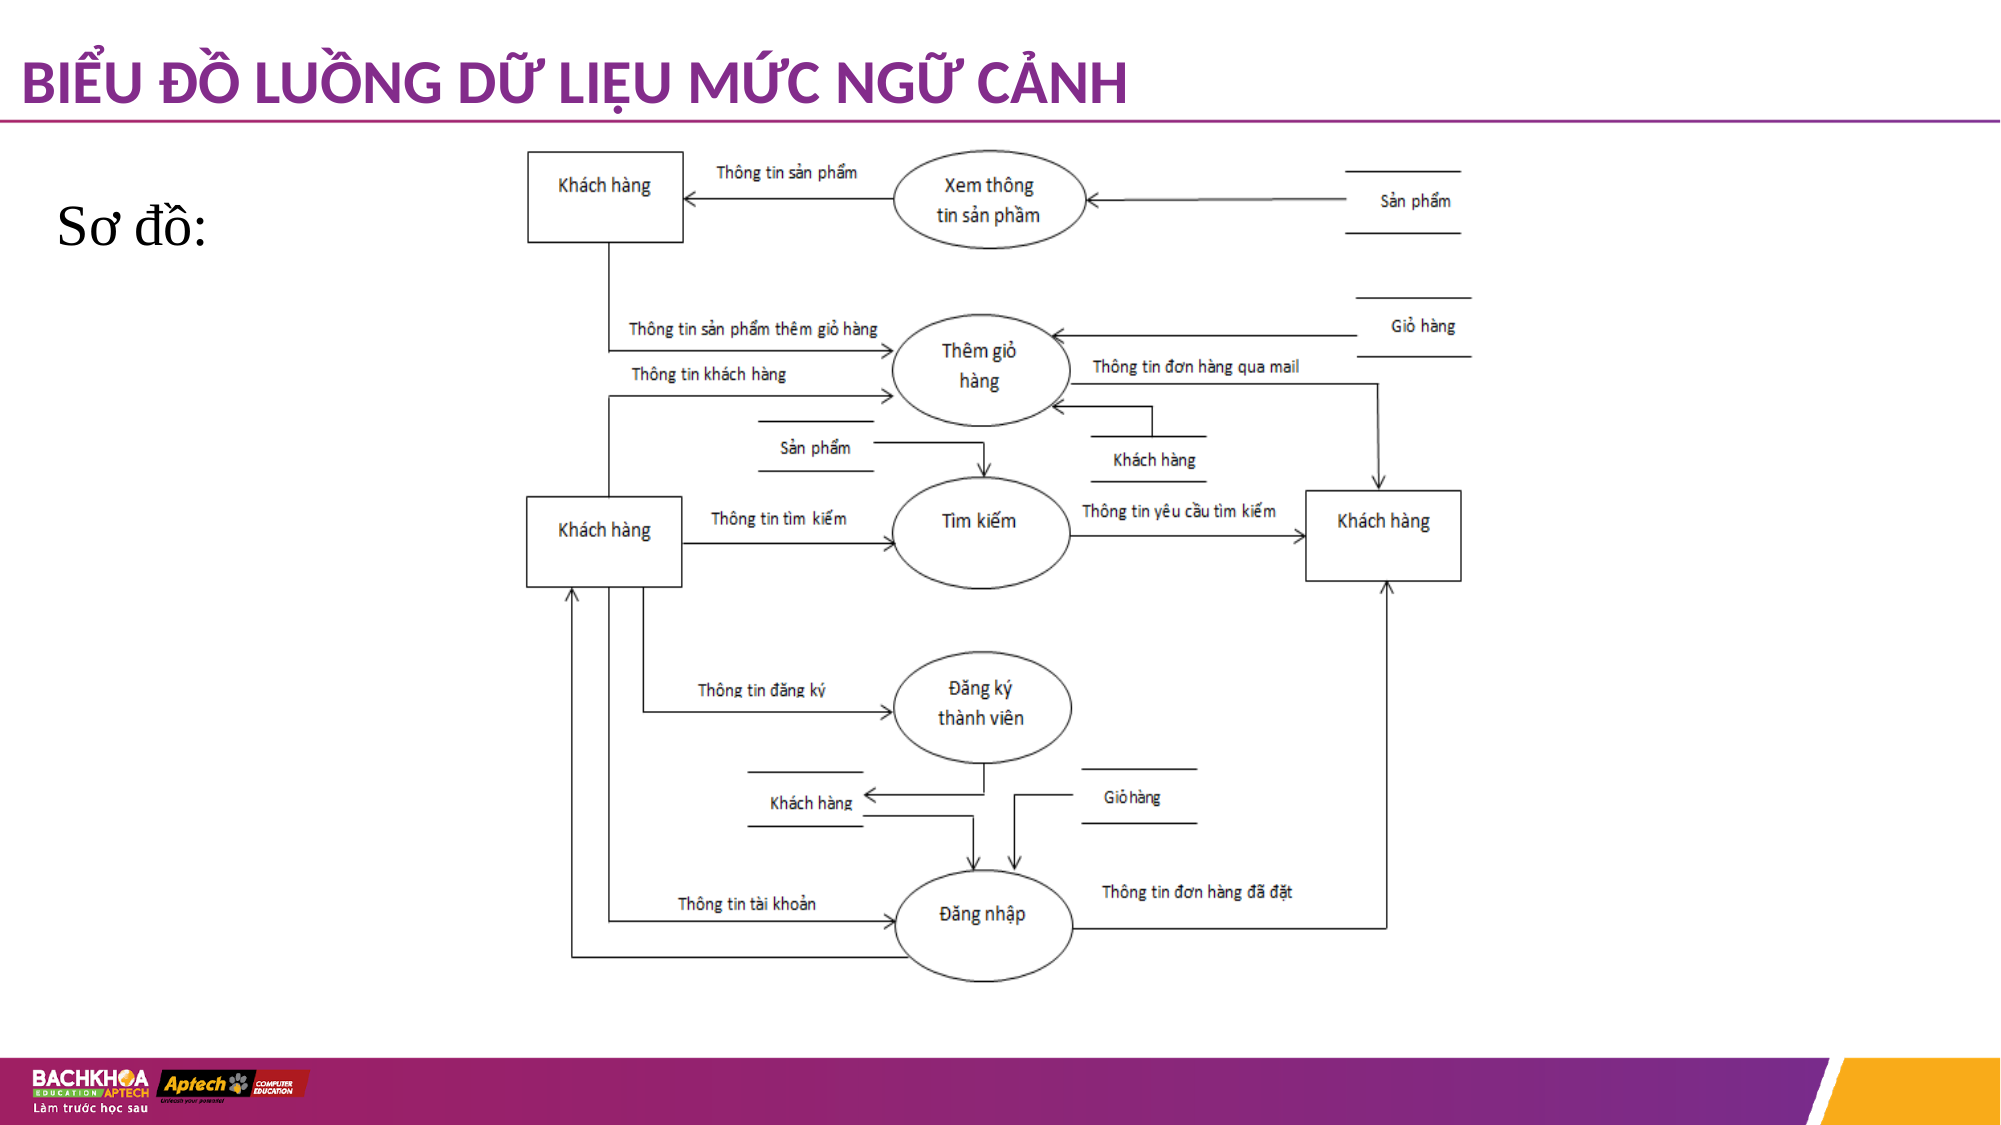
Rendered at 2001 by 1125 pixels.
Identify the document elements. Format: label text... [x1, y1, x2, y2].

picture [512, 132, 1487, 993]
title BIỂU ĐỒ LUỒNG DỮ LIỆU MỨC NGỮ CẢNH [6, 0, 1732, 168]
picture [0, 0, 2001, 1125]
list Sơ đồ: [12, 137, 1963, 1038]
